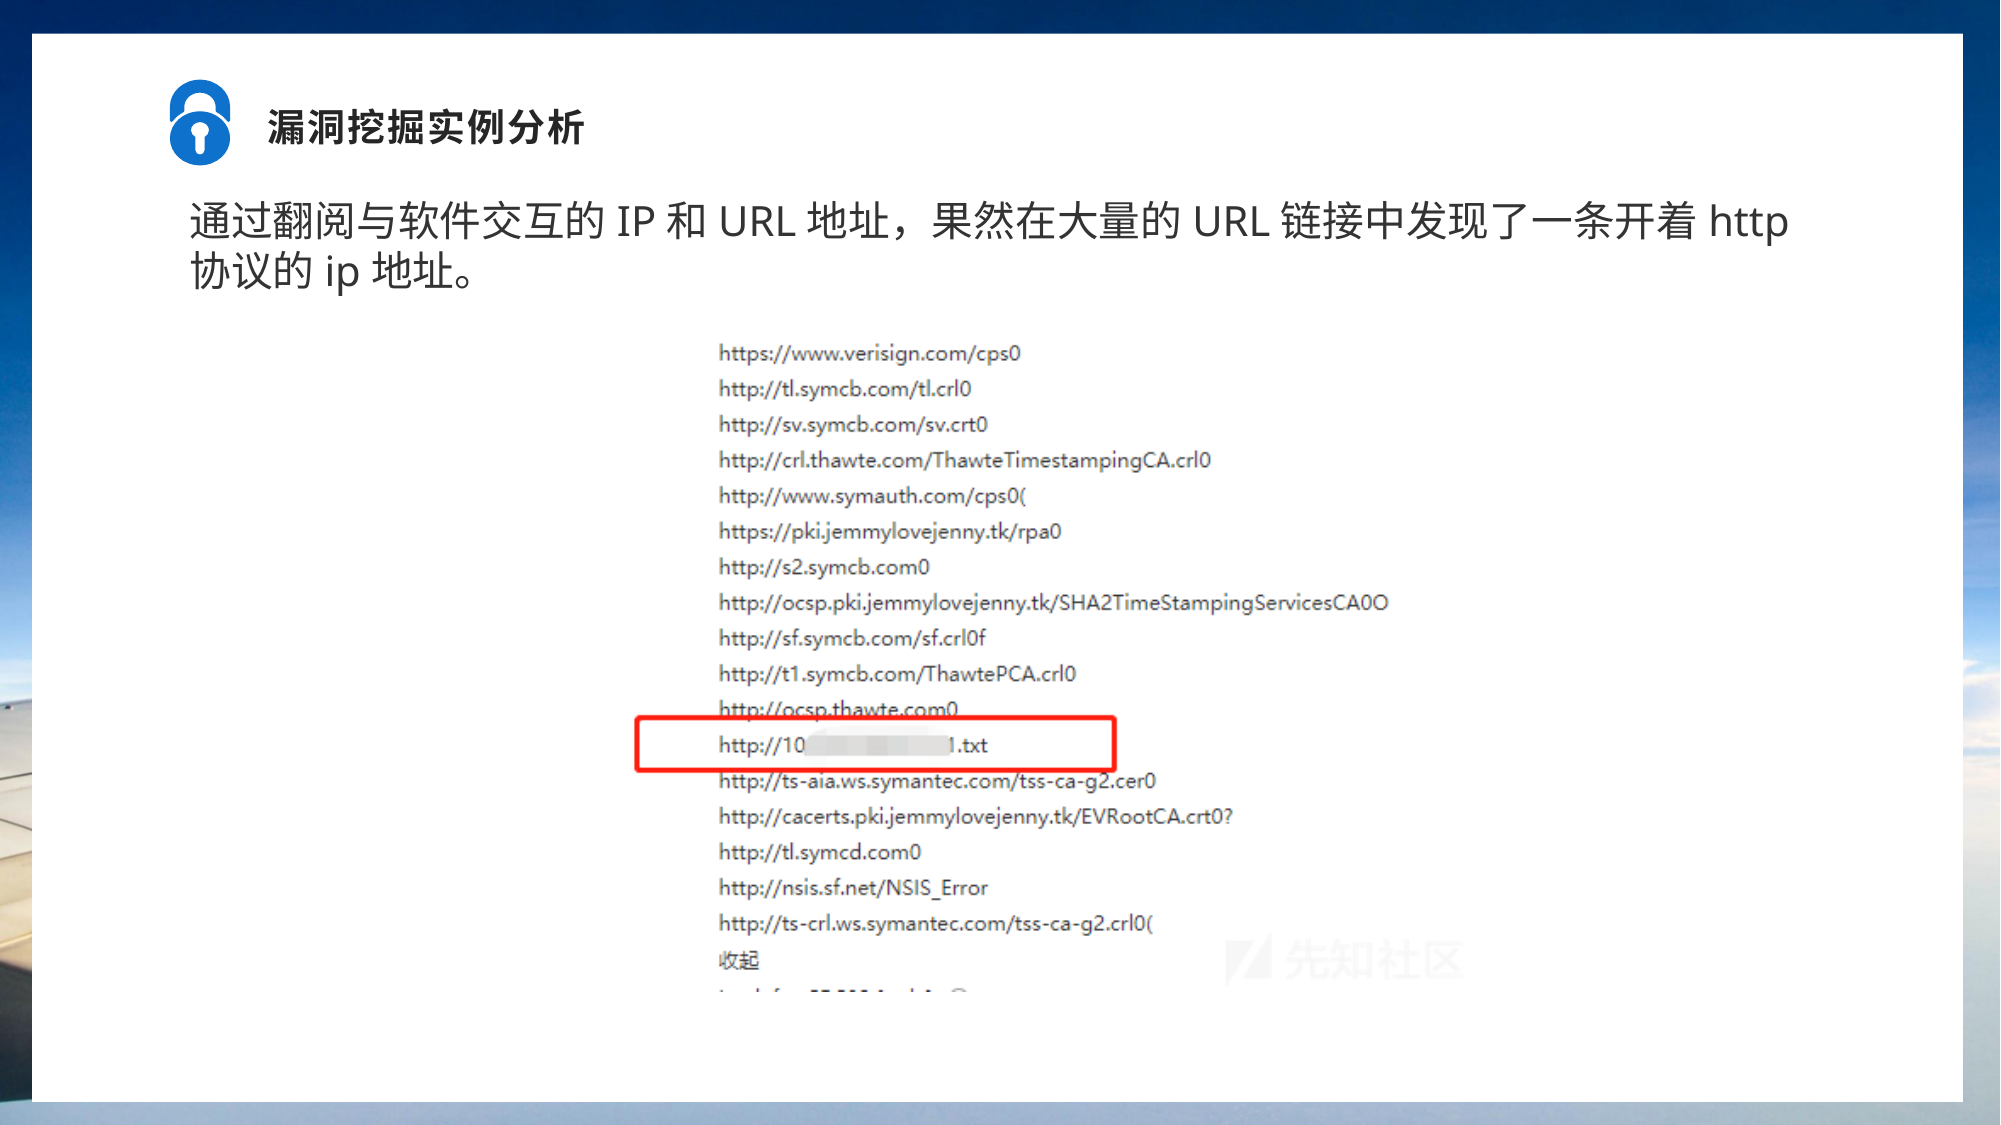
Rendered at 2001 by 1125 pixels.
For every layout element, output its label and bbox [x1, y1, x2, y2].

text_box [169, 79, 231, 166]
picture [0, 0, 2000, 1125]
